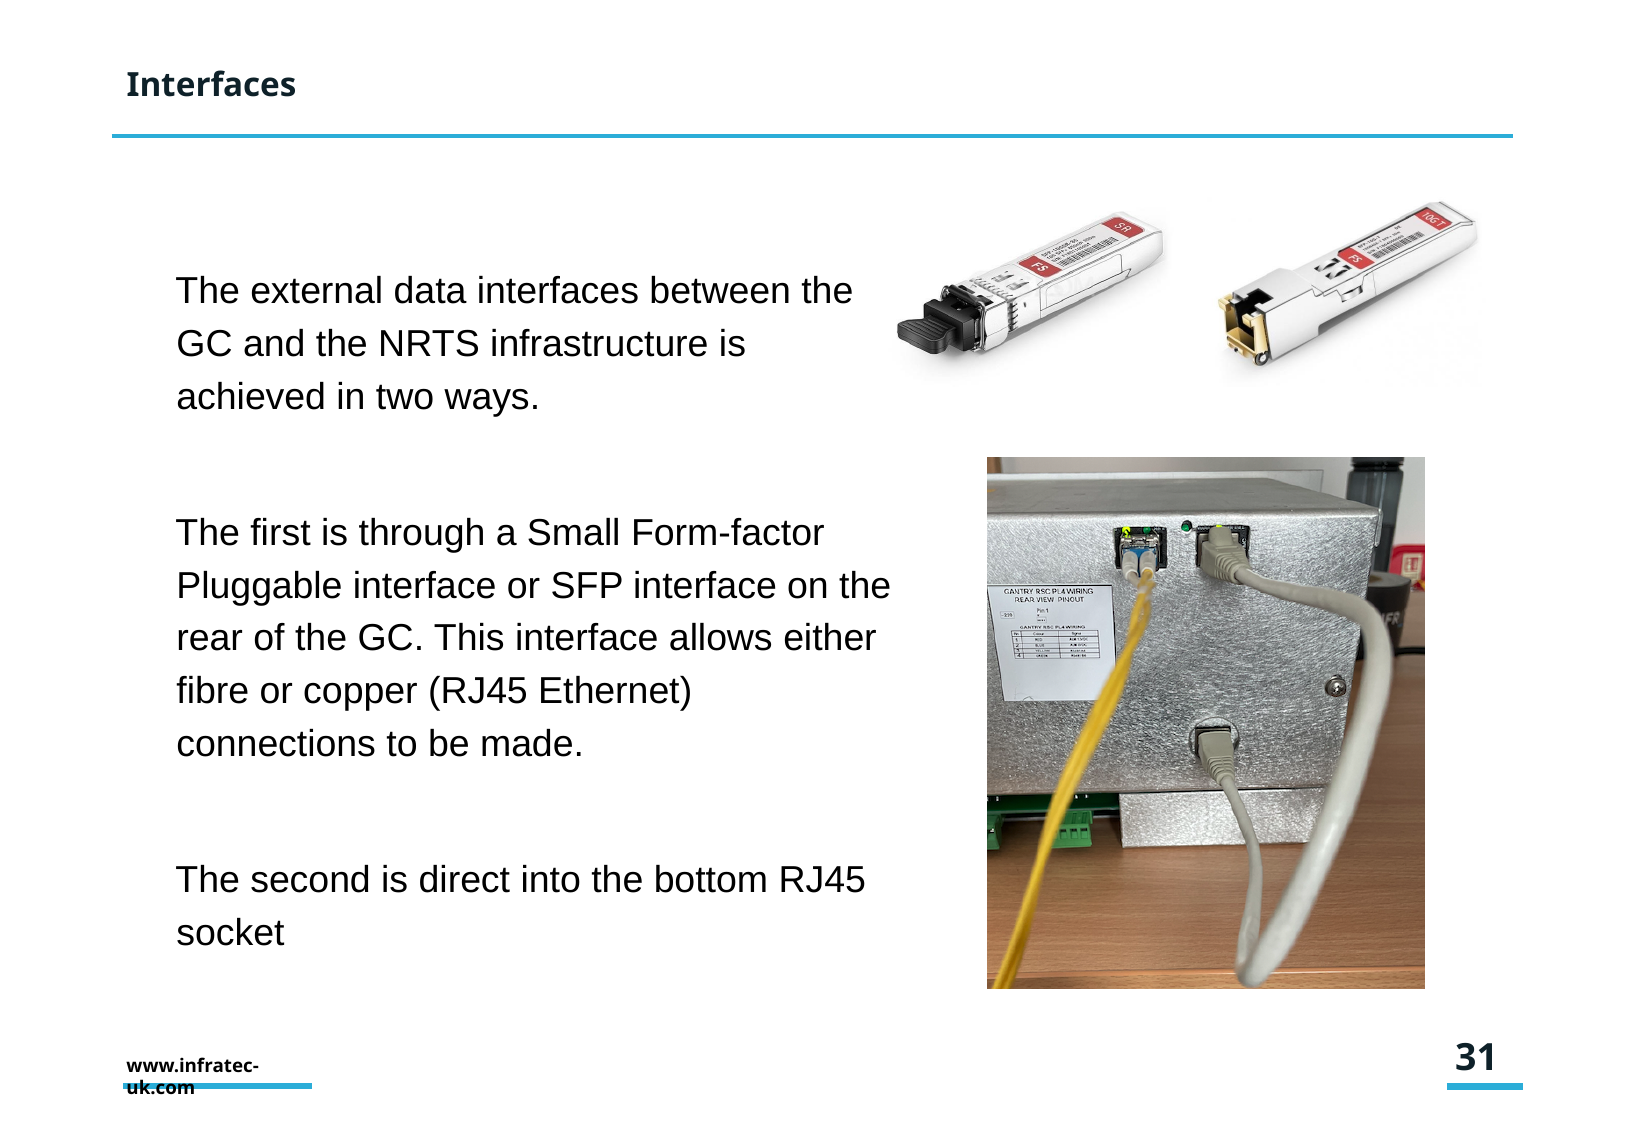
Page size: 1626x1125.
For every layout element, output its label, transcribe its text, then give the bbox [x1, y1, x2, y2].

slide_number 31 [1147, 1028, 1514, 1089]
text_box The external data interfaces between the GC and the NRTS infrastructure is achieved in two ways. The first is through a Small Form-factor Pluggable interface or SFP interface on the rear of the GC. This interface allows either fibre or copper (RJ45 Ethernet) connections to be made. The second is direct into the bottom RJ45 socket [88, 251, 1034, 961]
picture [987, 457, 1425, 989]
title Interfaces [111, 59, 1514, 134]
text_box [888, 157, 1524, 387]
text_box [111, 1046, 340, 1087]
